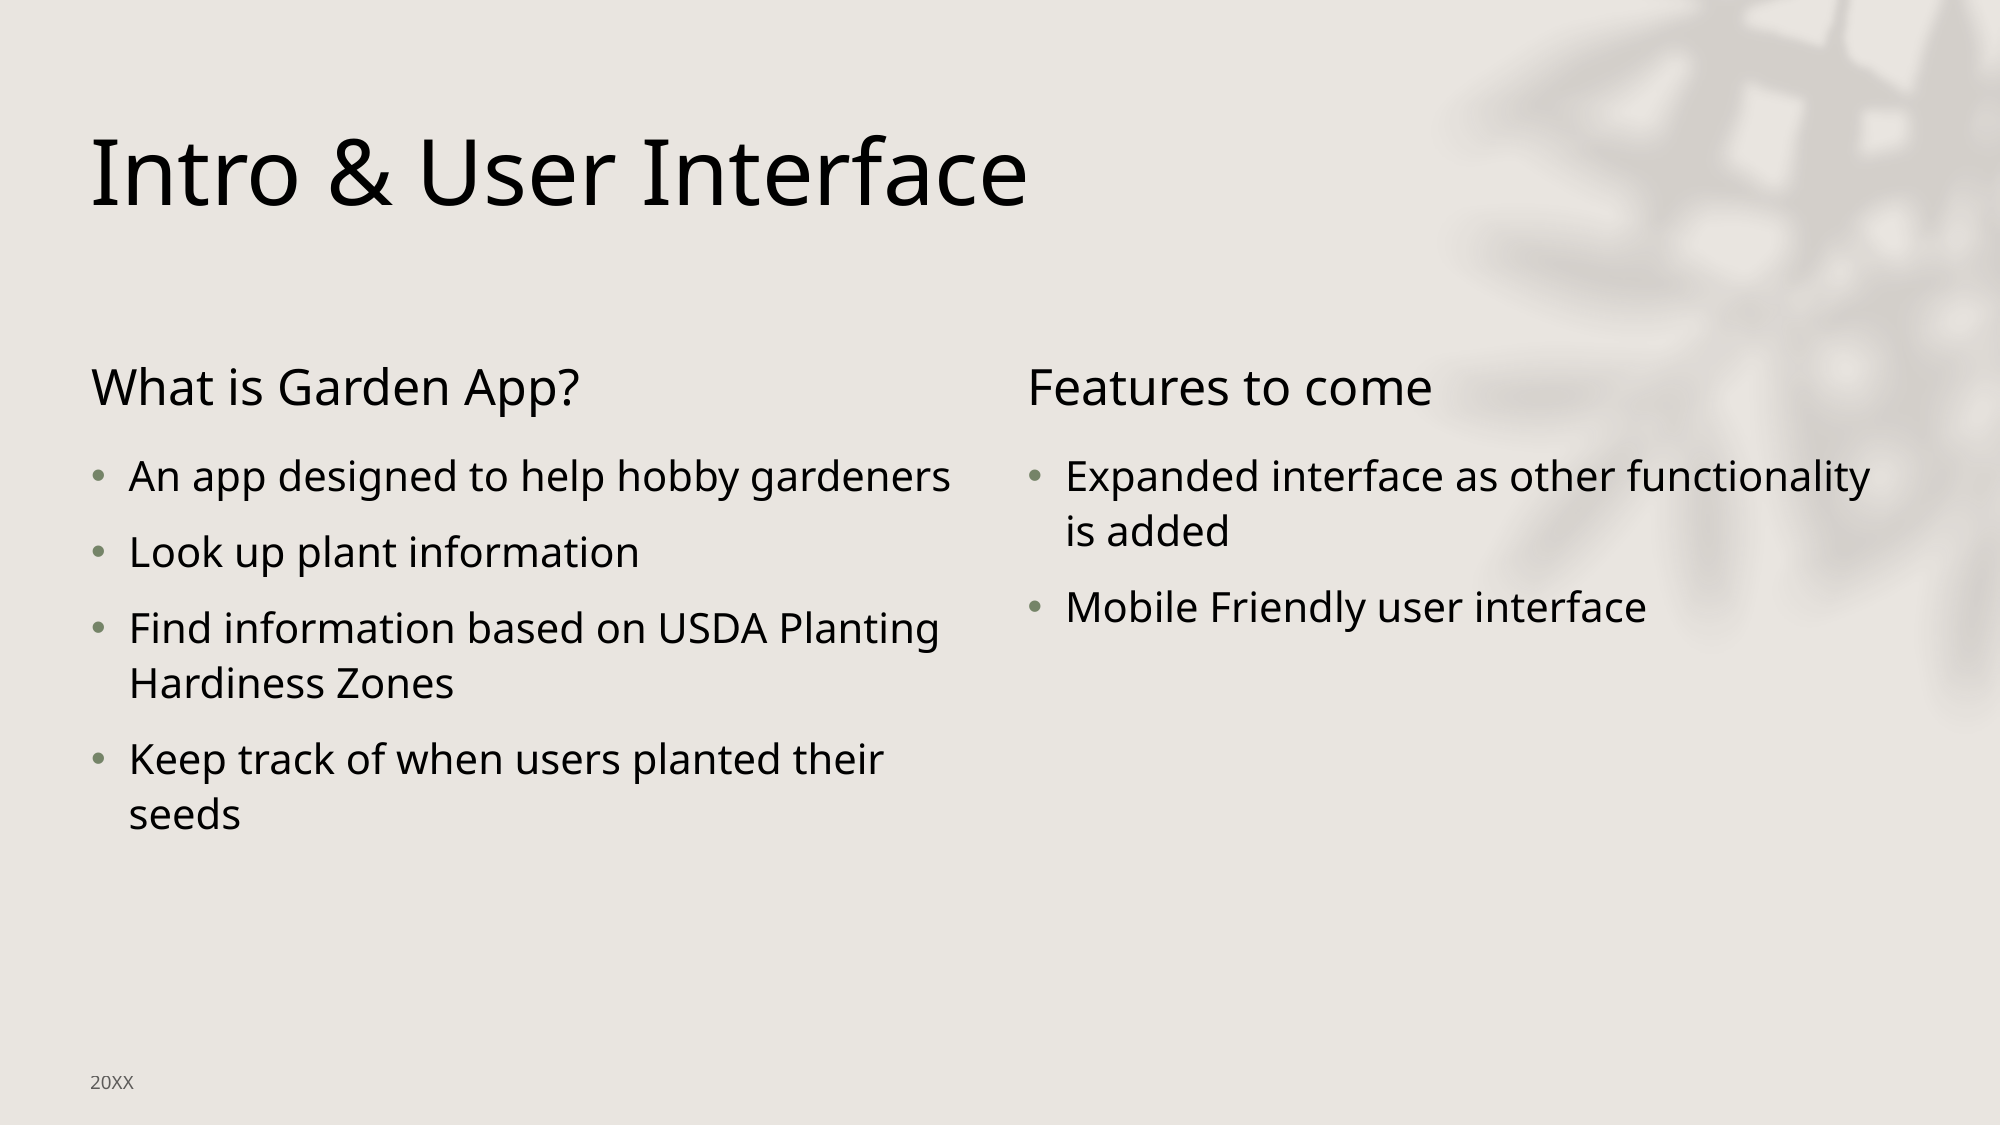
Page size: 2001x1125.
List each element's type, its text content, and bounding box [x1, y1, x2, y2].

slide_number 20XX [75, 1052, 526, 1113]
title Intro & User Interface [75, 59, 1925, 278]
list Expanded interface as other functionality is added Mobile Friendly user interface [1012, 437, 1925, 1016]
list Features to come [1012, 287, 1925, 423]
list What is Garden App? [76, 287, 984, 423]
list An app designed to help hobby gardeners Look up plant information Find information based on USDA Planting Hardiness Zones Keep track of when users planted their seeds [76, 437, 984, 1016]
